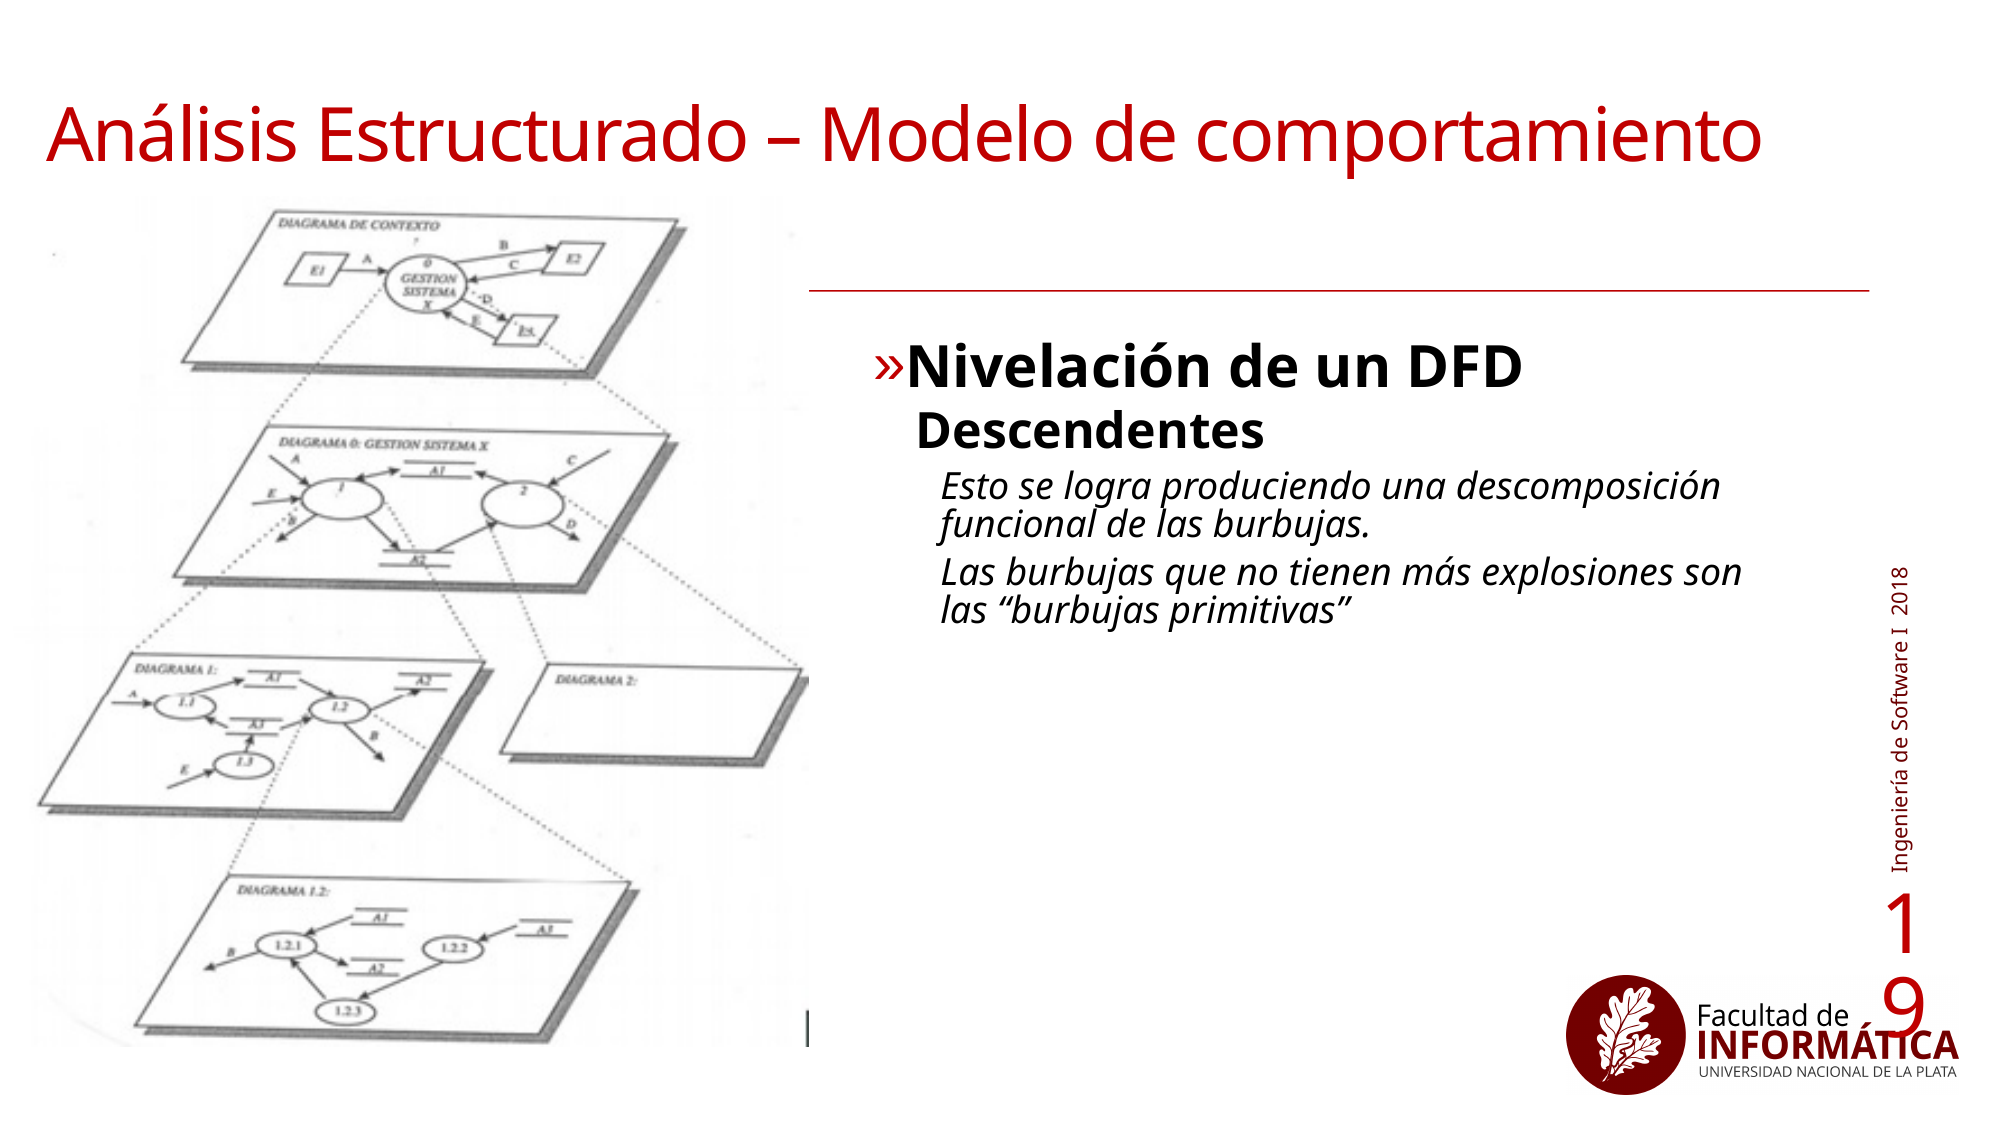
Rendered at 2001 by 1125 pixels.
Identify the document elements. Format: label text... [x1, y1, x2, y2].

picture [13, 196, 809, 1047]
text_box <número> [1866, 926, 1986, 992]
text_box Ingeniería de Software I 2018 [1878, 500, 1959, 889]
text_box Análisis Estructurado – Modelo de comportamiento [31, 45, 1934, 233]
text_box Nivelación de un DFD Descendentes Esto se logra produciendo una descomposición funcional de las burbujas. Las burbujas que no tienen más explosiones son las “burbujas primitivas” [858, 332, 1804, 911]
picture [1566, 975, 1959, 1095]
